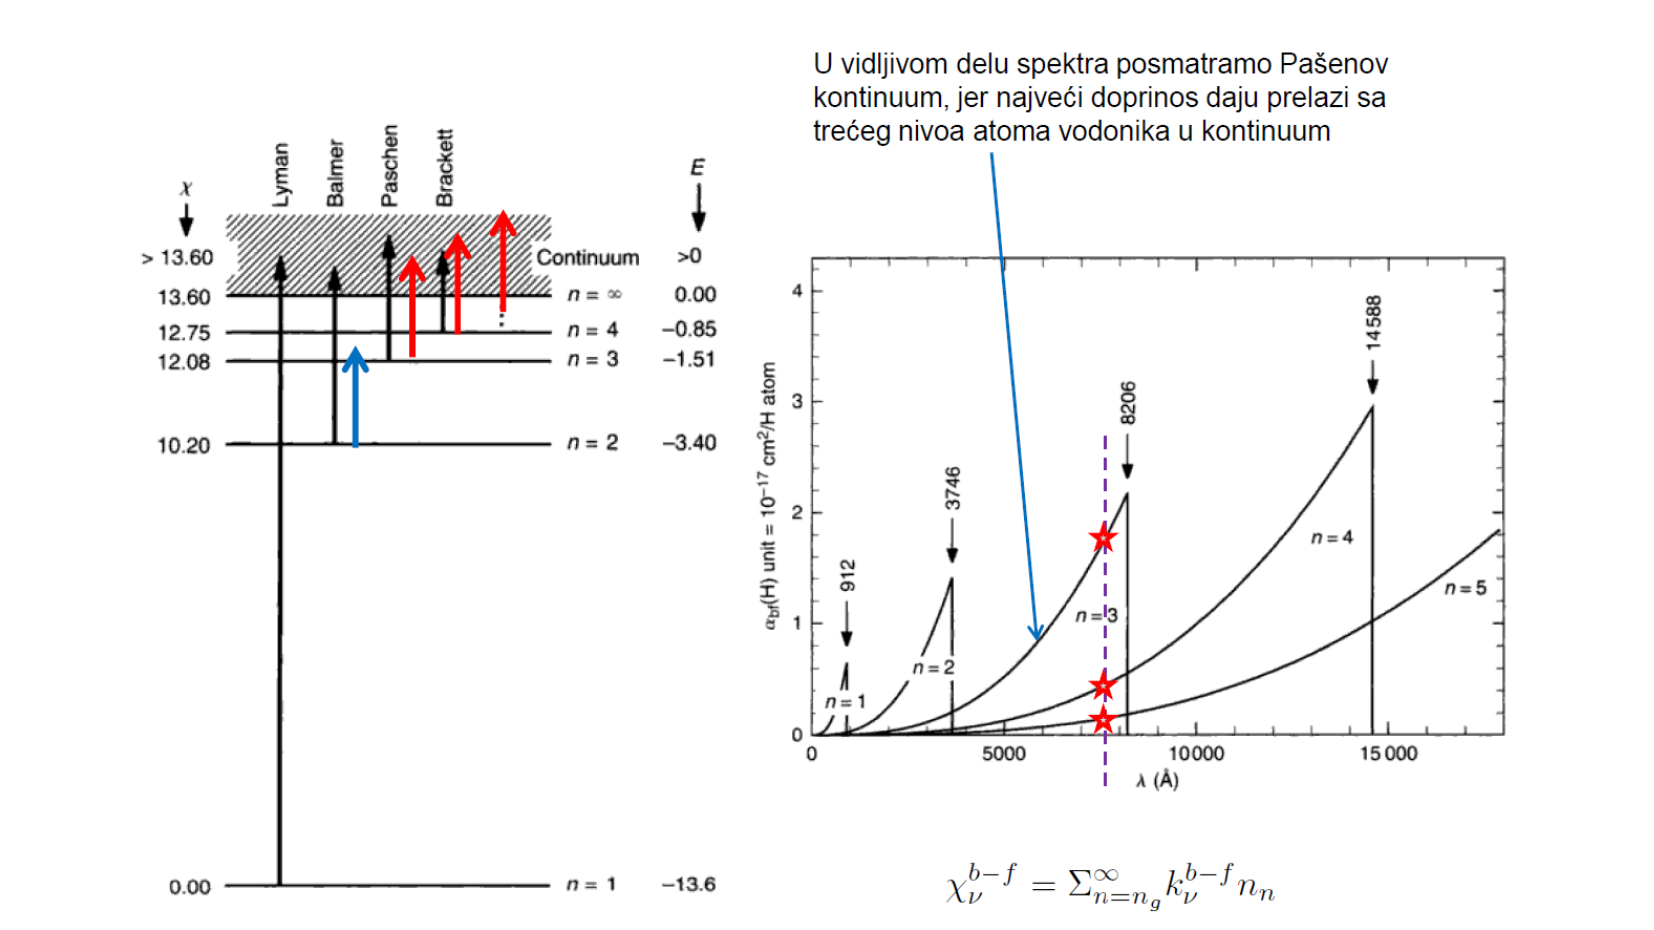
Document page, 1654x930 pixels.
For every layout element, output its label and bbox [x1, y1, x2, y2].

picture [124, 0, 1538, 930]
